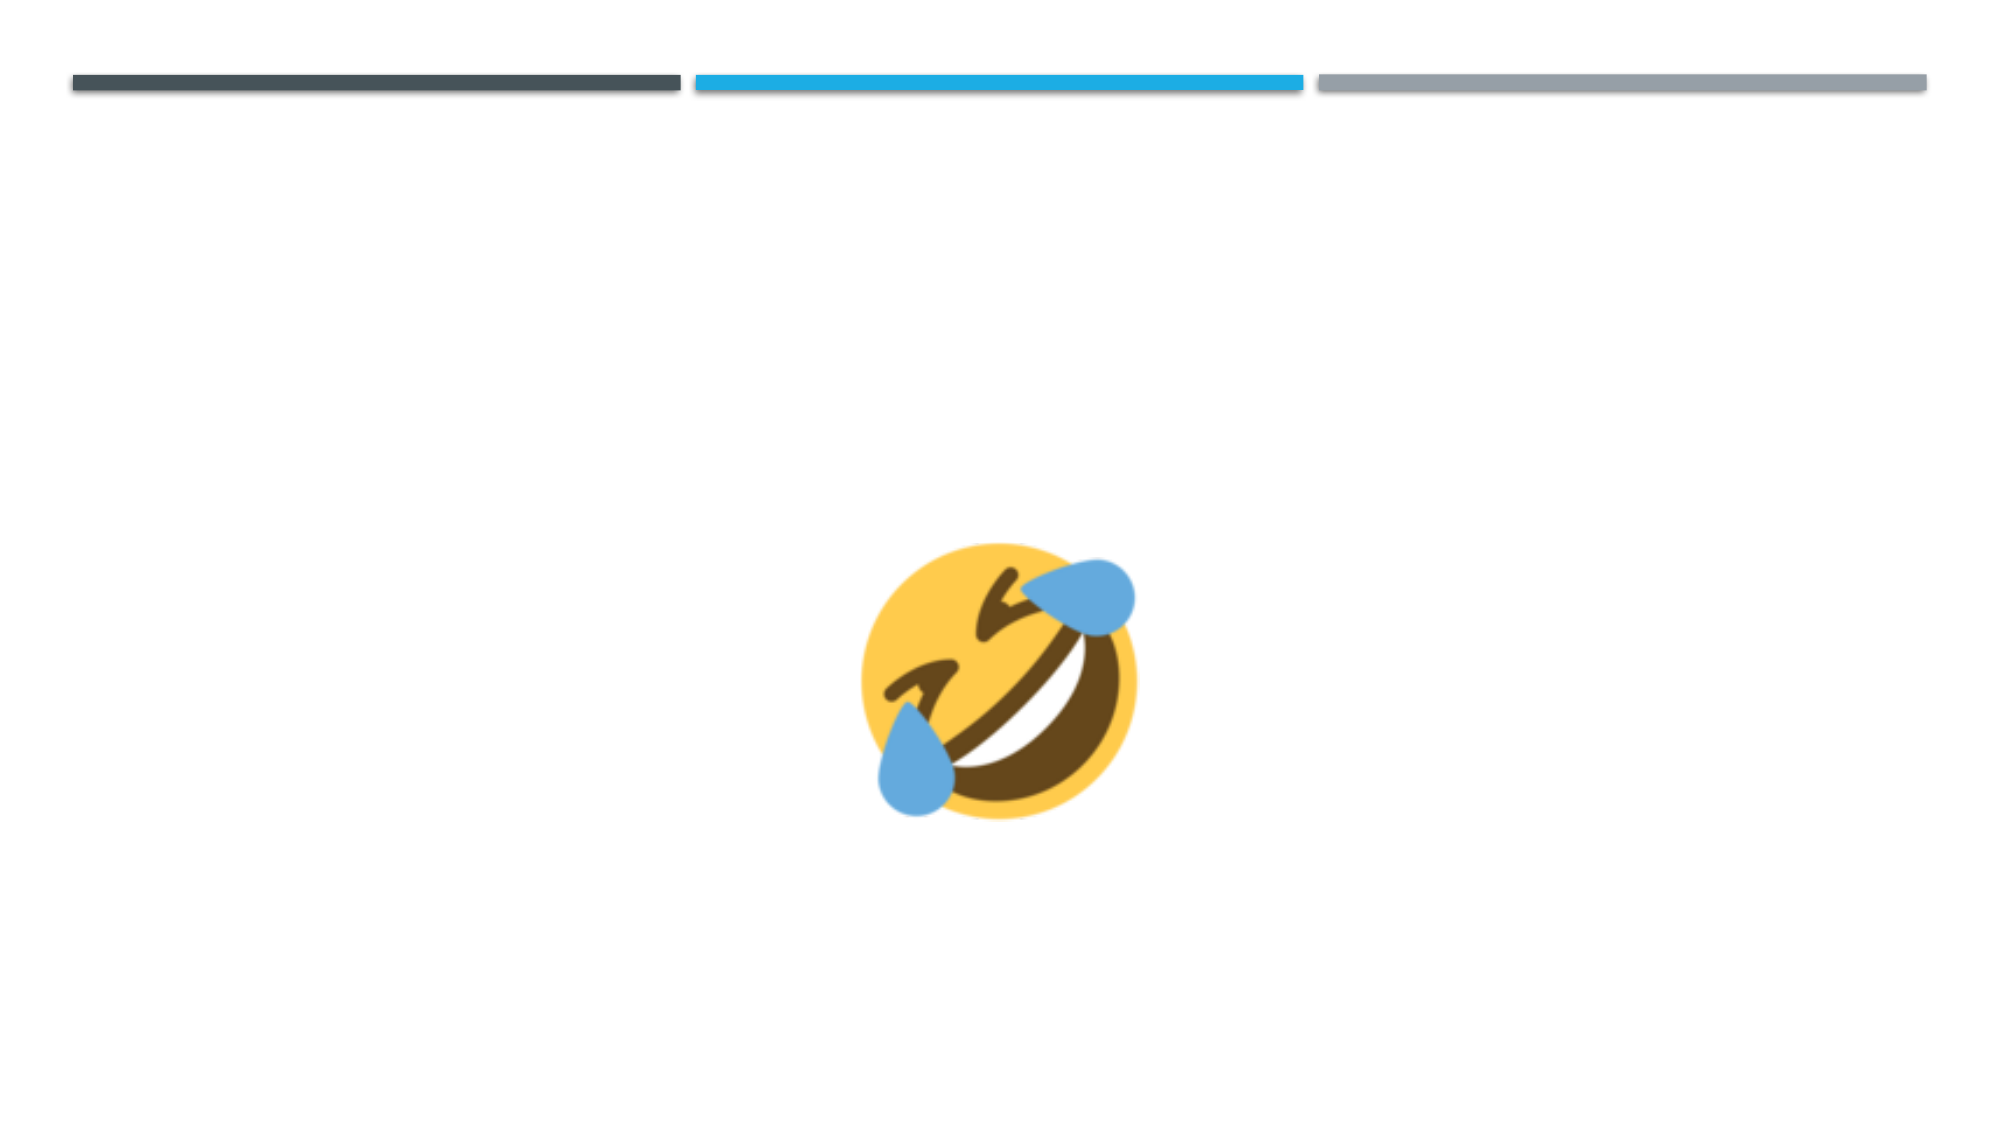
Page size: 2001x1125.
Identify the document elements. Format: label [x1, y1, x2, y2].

list [860, 542, 1140, 822]
